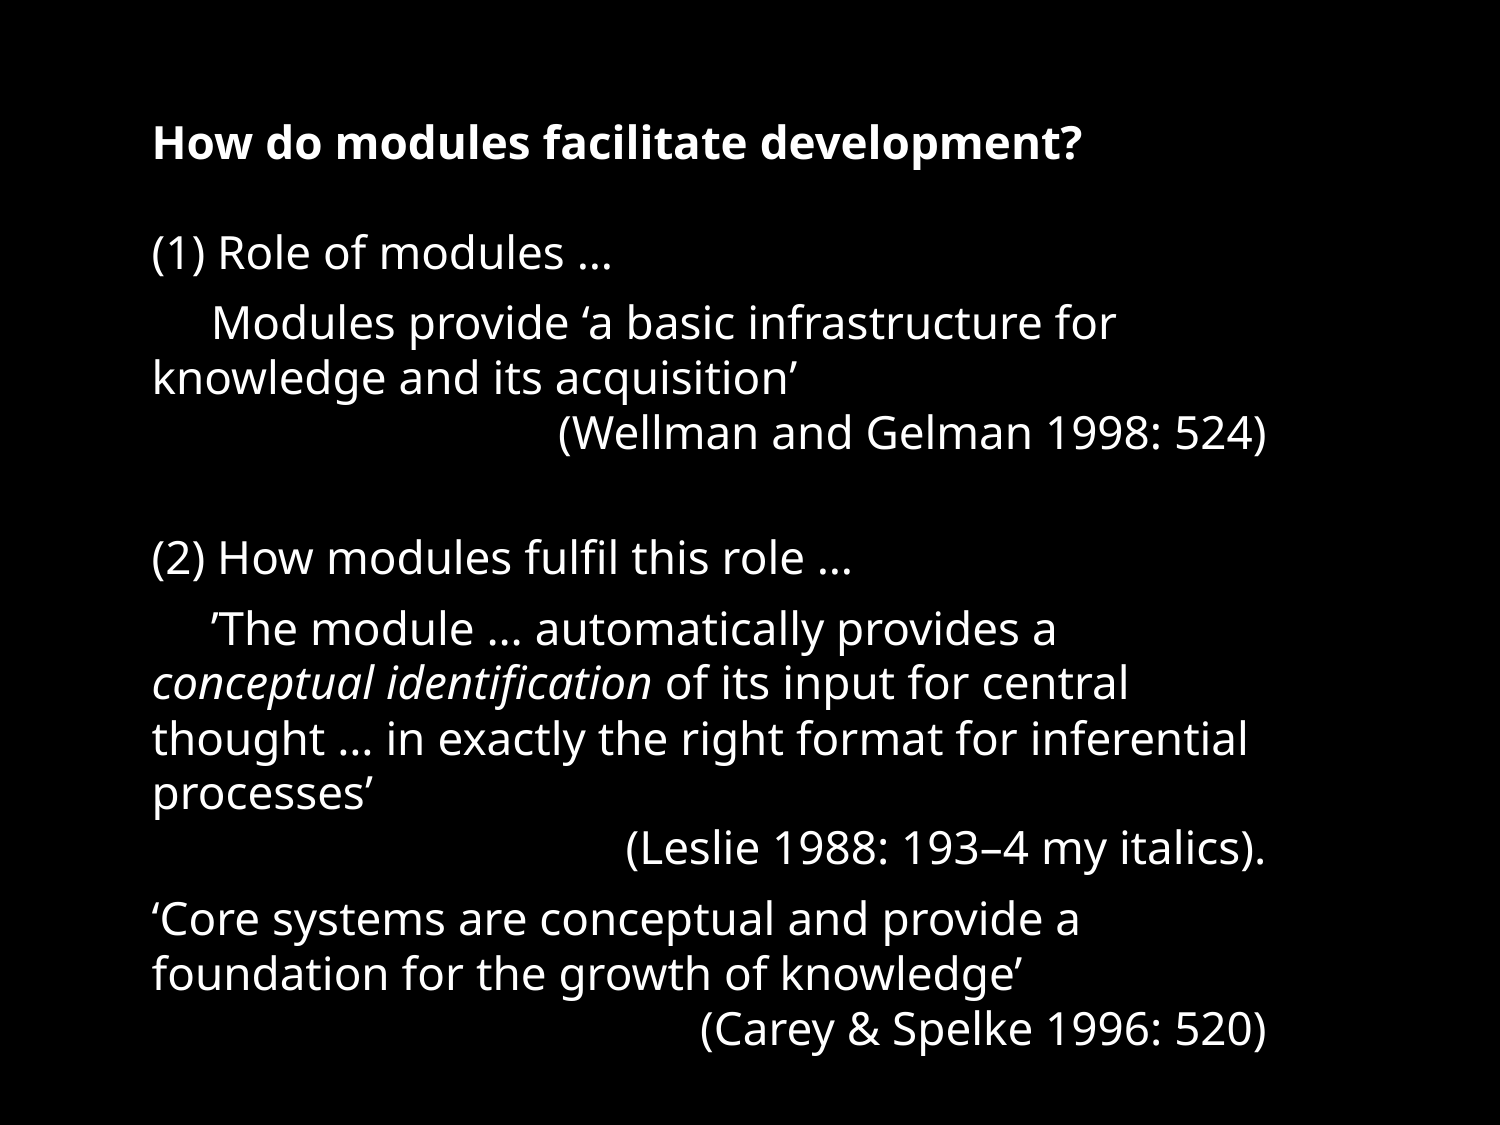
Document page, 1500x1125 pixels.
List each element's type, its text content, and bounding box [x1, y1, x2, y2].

text_box ‘Core systems are conceptual and provide a foundation for the growth of knowledge’ (Carey & Spelke 1996: 520) [137, 812, 1282, 1125]
text_box How do modules facilitate development? (1) Role of modules … Modules provide ‘a basic infrastructure for knowledge and its acquisition’ (Wellman and Gelman 1998: 524) (2) How modules fulfil this role … ’The module … automatically provides a conceptual identification of its input for central thought … in exactly the right format for inferential processes’ (Leslie 1988: 193–4 my italics). [137, 106, 1282, 812]
